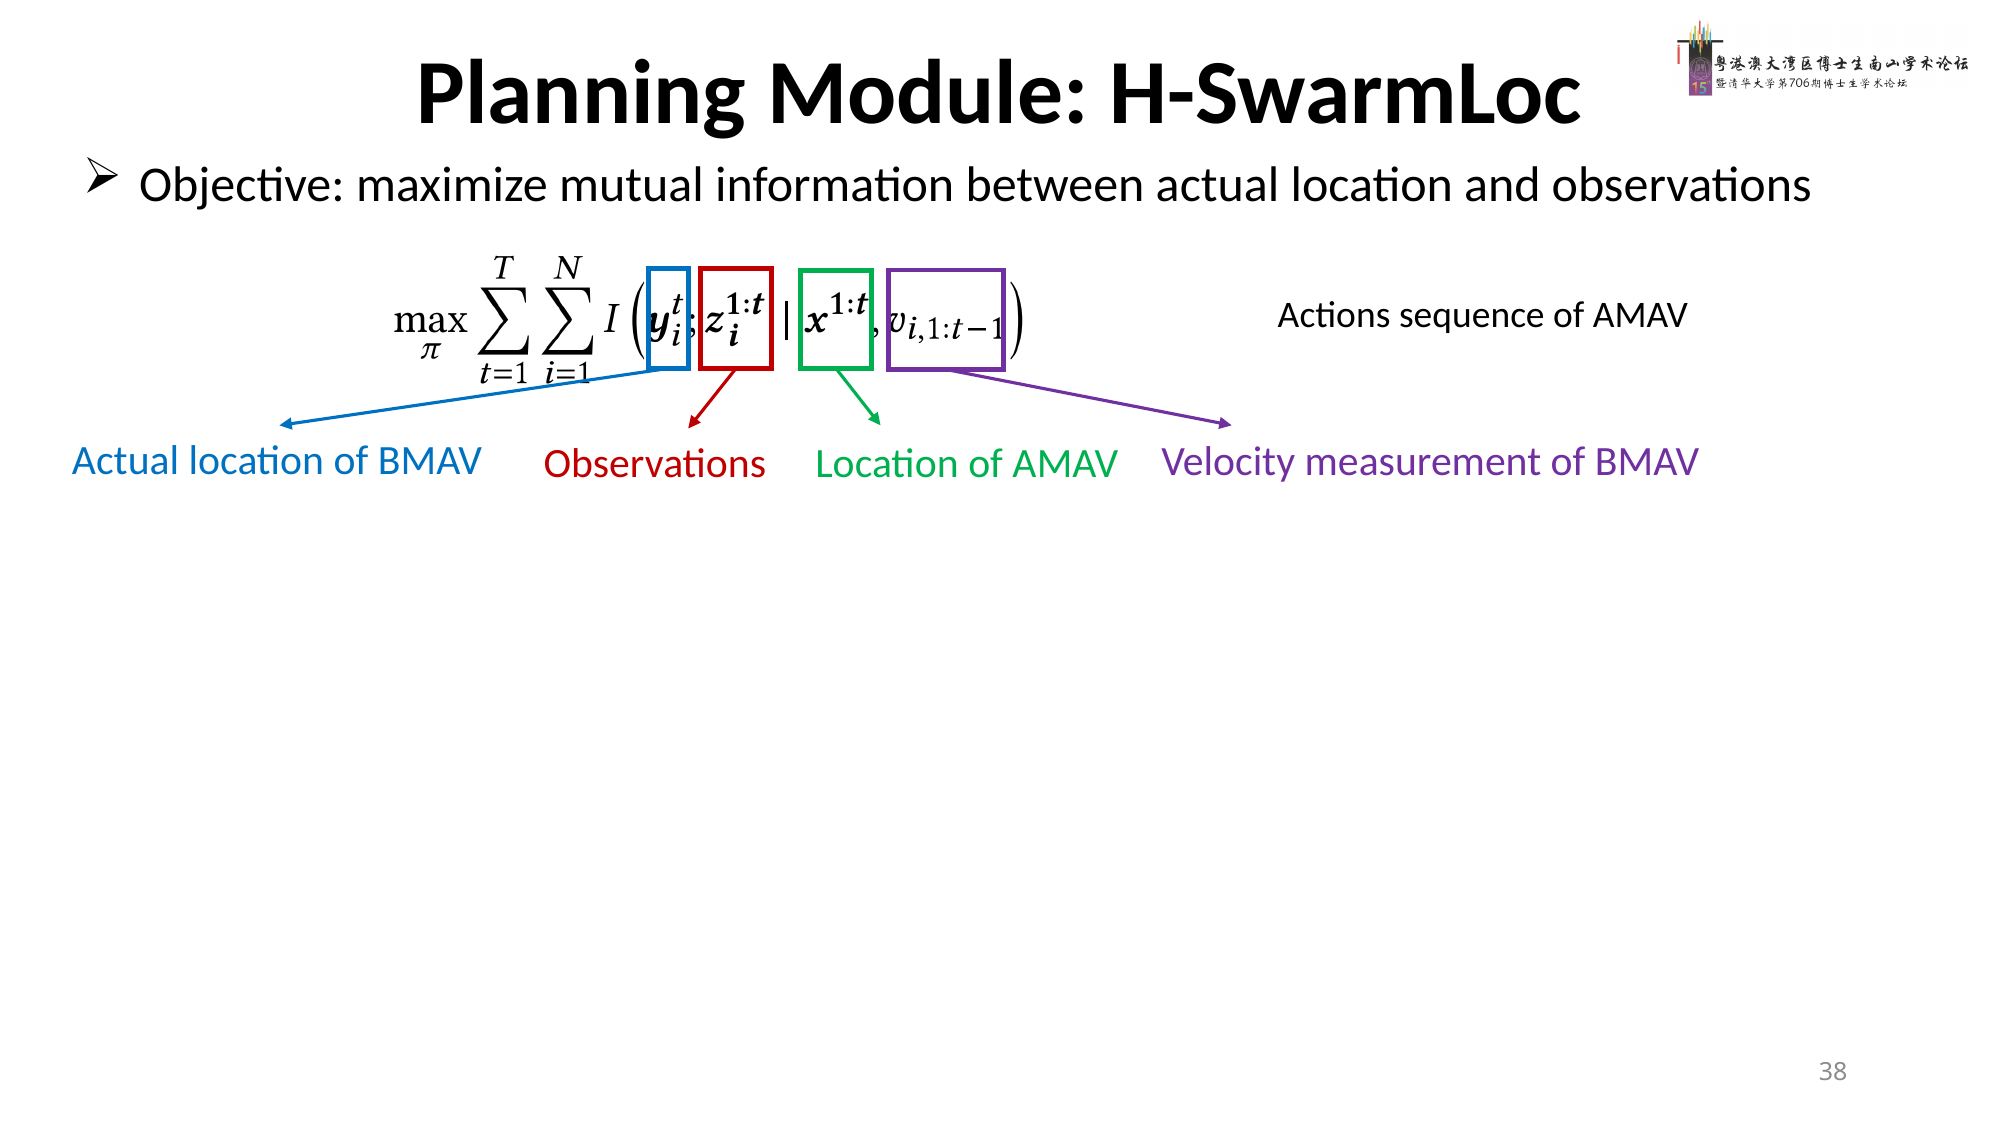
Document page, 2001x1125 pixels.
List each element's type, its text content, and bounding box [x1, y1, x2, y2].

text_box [946, 369, 1232, 426]
text_box Observations [528, 428, 800, 494]
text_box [688, 368, 736, 429]
text_box Location of AMAV [800, 428, 1153, 494]
text_box Velocity measurement of BMAV [1146, 426, 1784, 492]
text_box Actual location of BMAV [57, 425, 502, 491]
text_box Planning Module: H-SwarmLoc [0, 24, 2000, 150]
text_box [835, 368, 881, 426]
picture [390, 242, 1030, 388]
text_box Actions sequence of AMAV [1263, 282, 1760, 343]
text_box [279, 368, 669, 426]
slide_number 38 [1412, 1042, 1863, 1103]
text_box Objective: maximize mutual information between actual location and observations [68, 144, 1932, 220]
